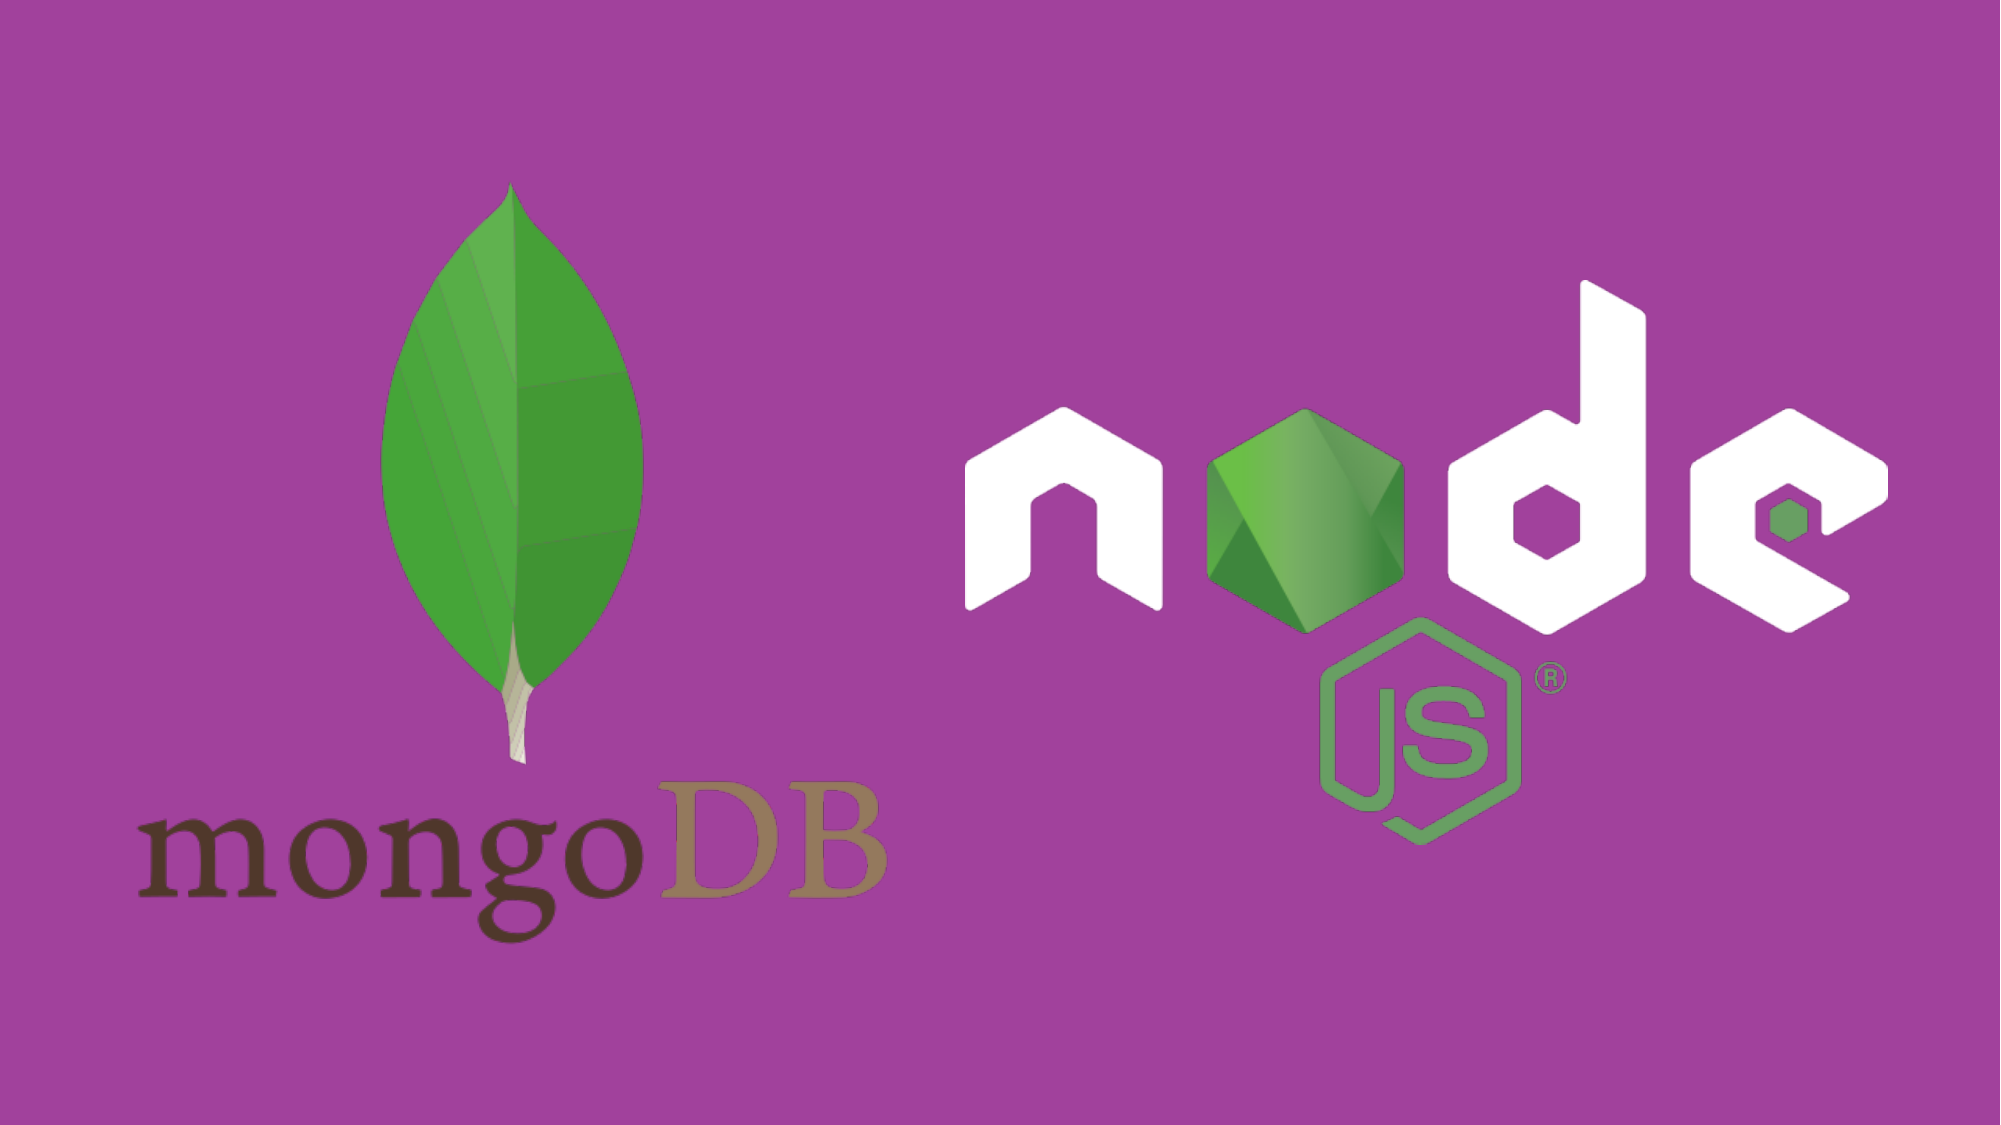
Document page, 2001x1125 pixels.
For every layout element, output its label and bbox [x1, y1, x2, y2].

picture [112, 162, 913, 963]
picture [965, 280, 1888, 845]
